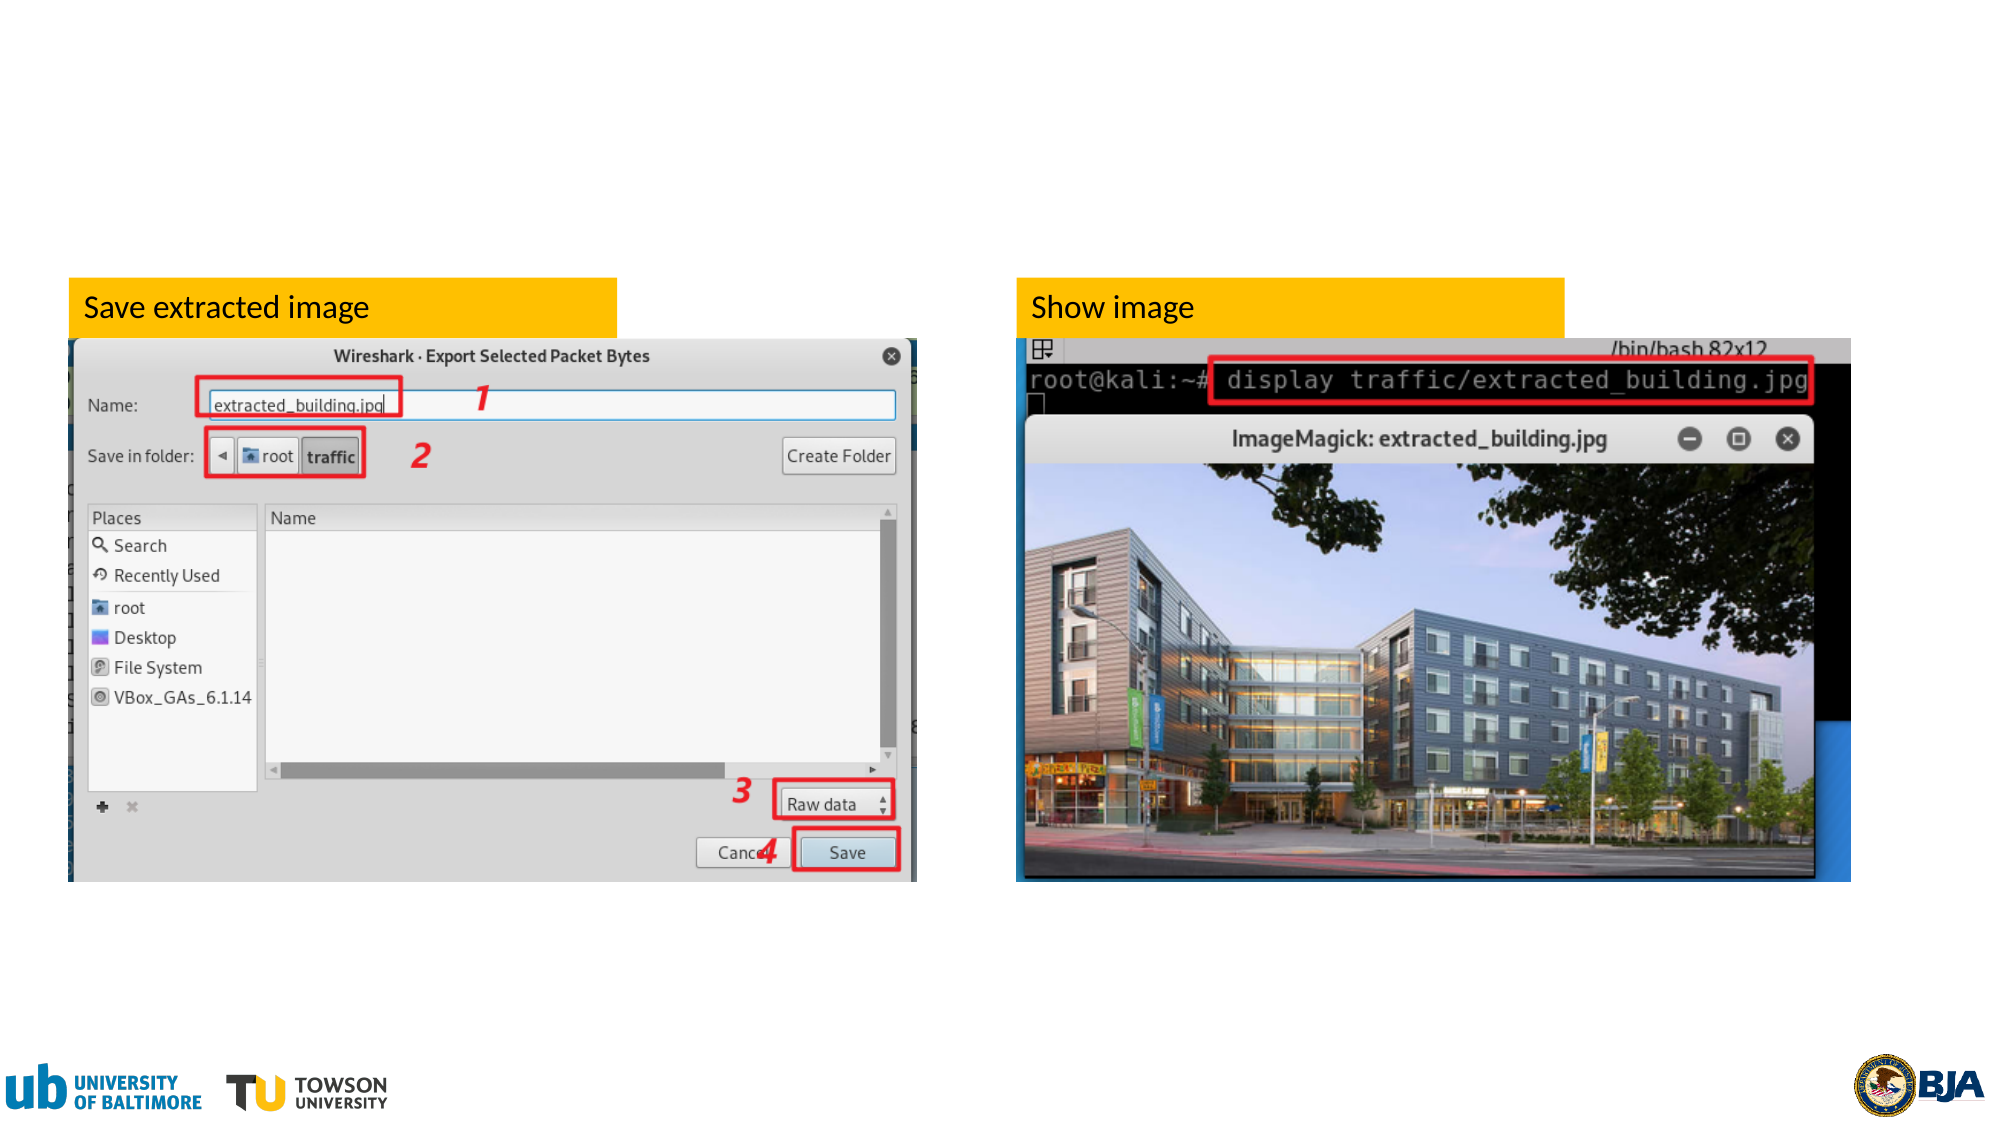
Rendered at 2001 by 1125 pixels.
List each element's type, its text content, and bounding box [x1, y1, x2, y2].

picture [1854, 1054, 1986, 1117]
text_box Save extracted image [68, 277, 618, 338]
picture [68, 338, 917, 882]
picture [1016, 338, 1851, 882]
picture [0, 1031, 407, 1125]
text_box Show image [1016, 277, 1565, 338]
